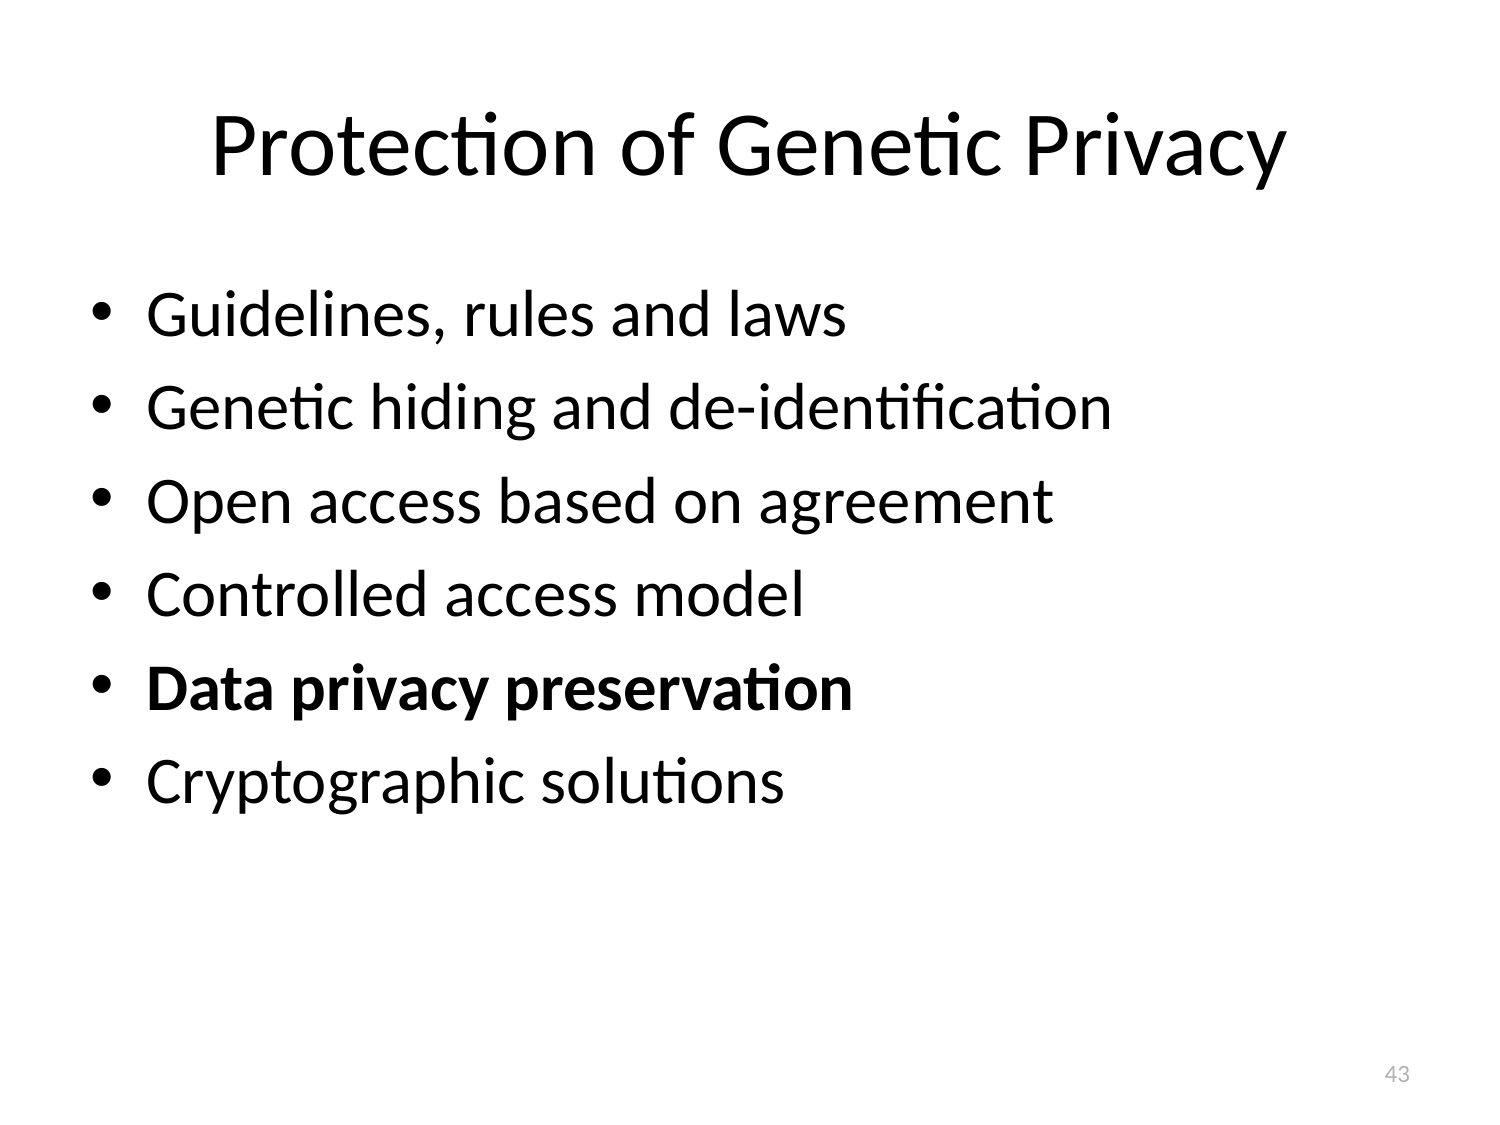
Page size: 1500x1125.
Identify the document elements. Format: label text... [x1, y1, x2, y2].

slide_number 43 [1074, 1042, 1425, 1103]
list Guidelines, rules and laws Genetic hiding and de-identification Open access based on agreement Controlled access model Data privacy preservation Cryptographic solutions [75, 262, 1425, 1005]
title Protection of Genetic Privacy [75, 45, 1425, 233]
